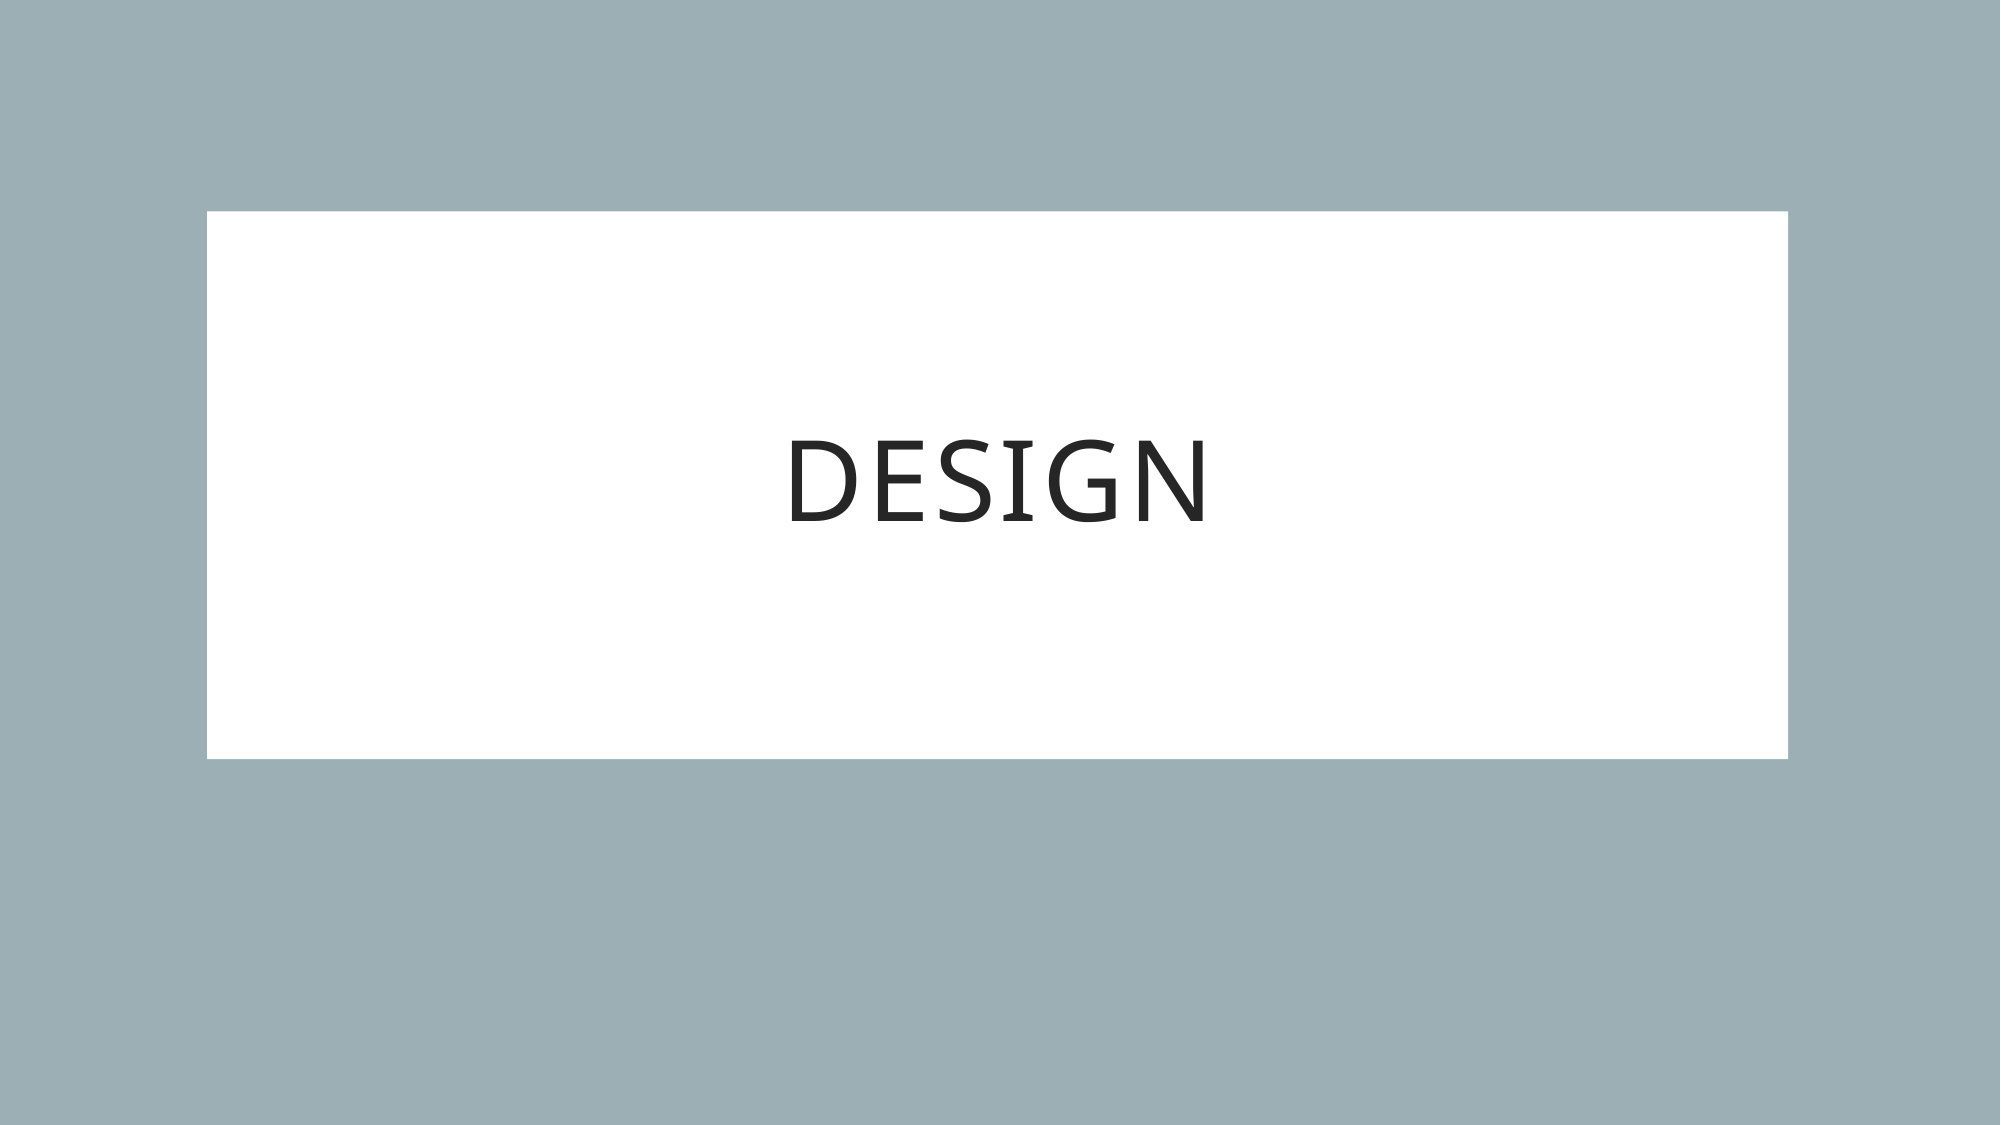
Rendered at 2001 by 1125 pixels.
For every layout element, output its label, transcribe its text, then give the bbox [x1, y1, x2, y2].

title Design [205, 209, 1791, 762]
